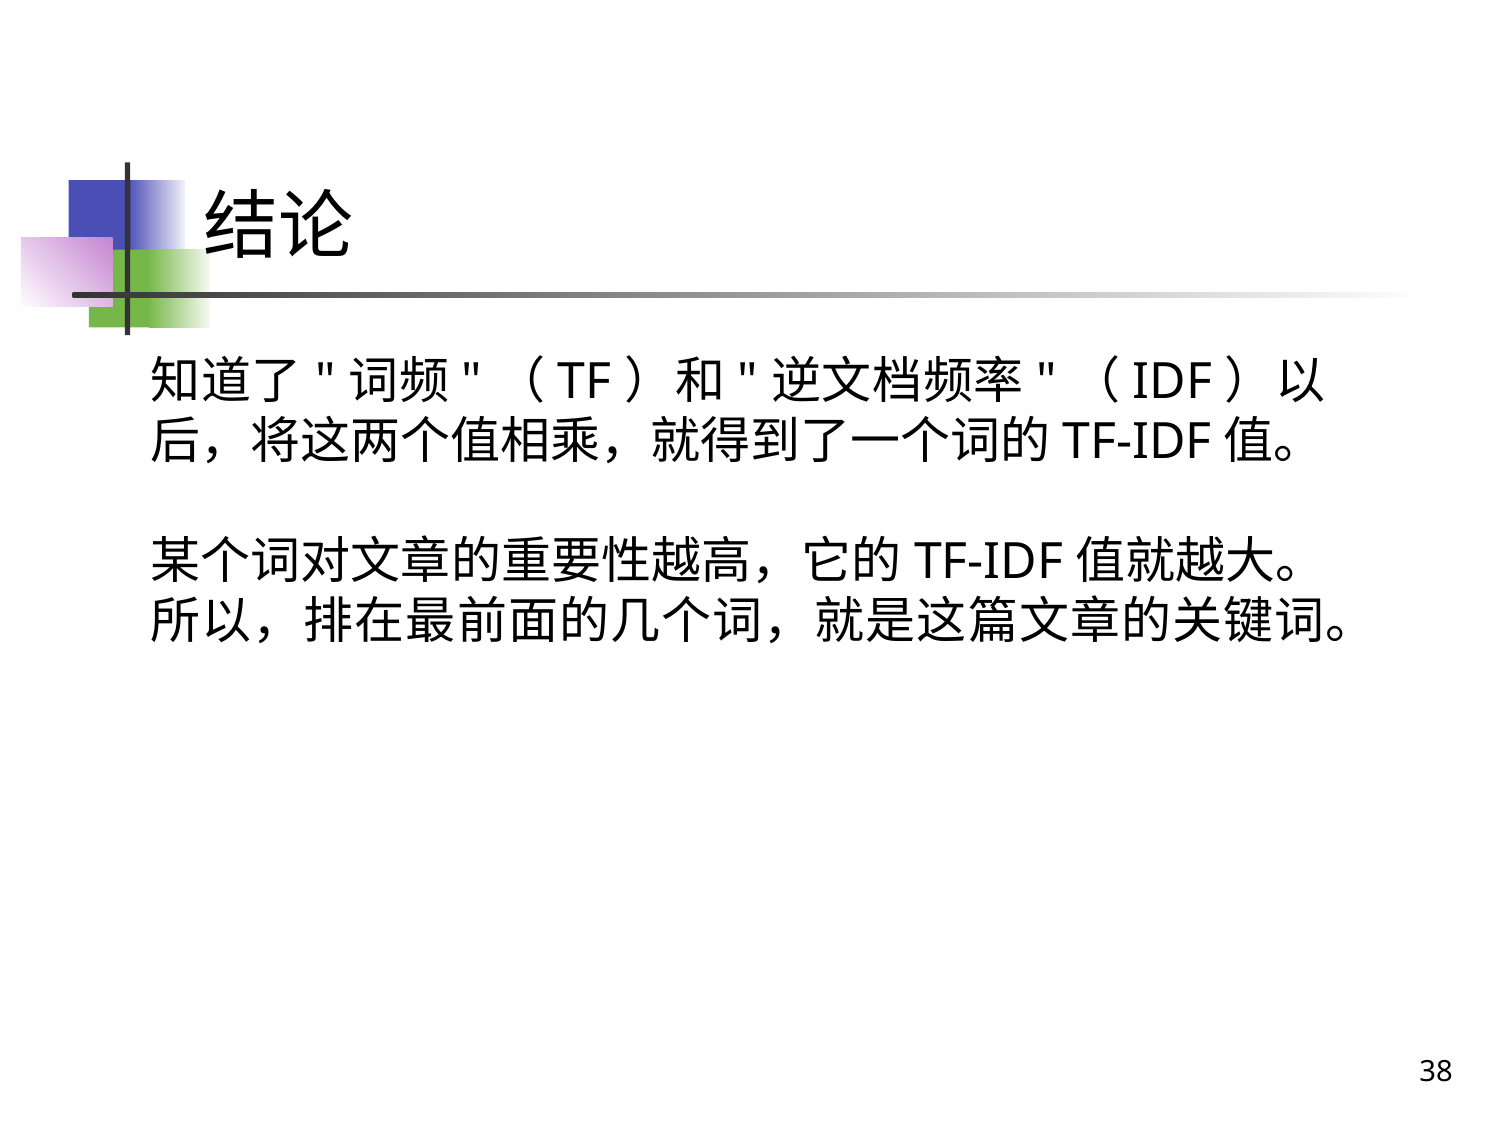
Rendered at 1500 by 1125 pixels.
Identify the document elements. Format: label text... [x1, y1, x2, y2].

slide_number 38 [1155, 1024, 1468, 1100]
title 结论 [188, 35, 1468, 275]
text_box 知道了"词频"（TF）和"逆文档频率"（IDF）以后，将这两个值相乘，就得到了一个词的TF-IDF值。 某个词对文章的重要性越高，它的TF-IDF值就越大。所以，排在最前面的几个词，就是这篇文章的关键词。 [135, 341, 1341, 657]
